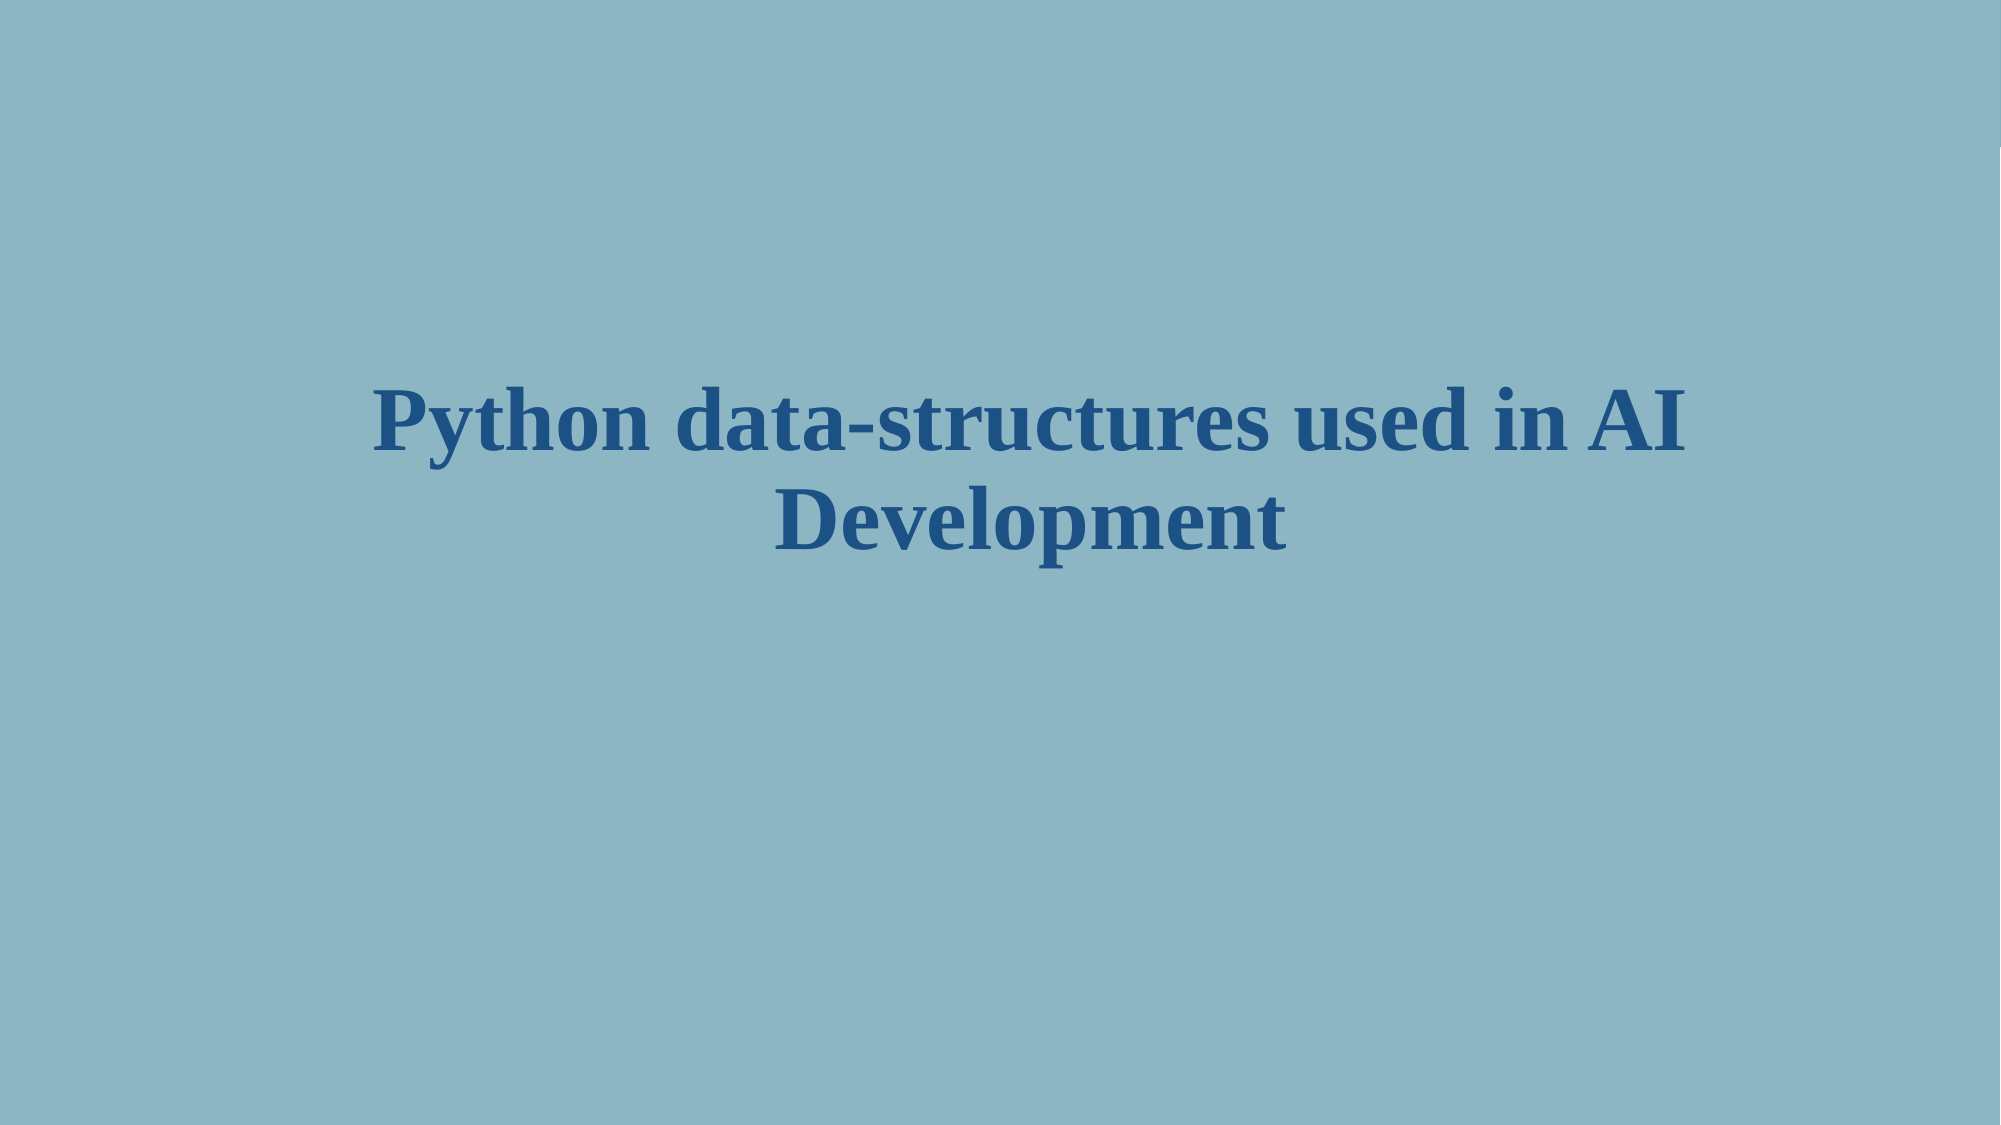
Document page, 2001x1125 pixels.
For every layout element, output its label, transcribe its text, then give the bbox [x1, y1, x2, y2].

title Python data-structures used in AI Development [189, 362, 1873, 577]
